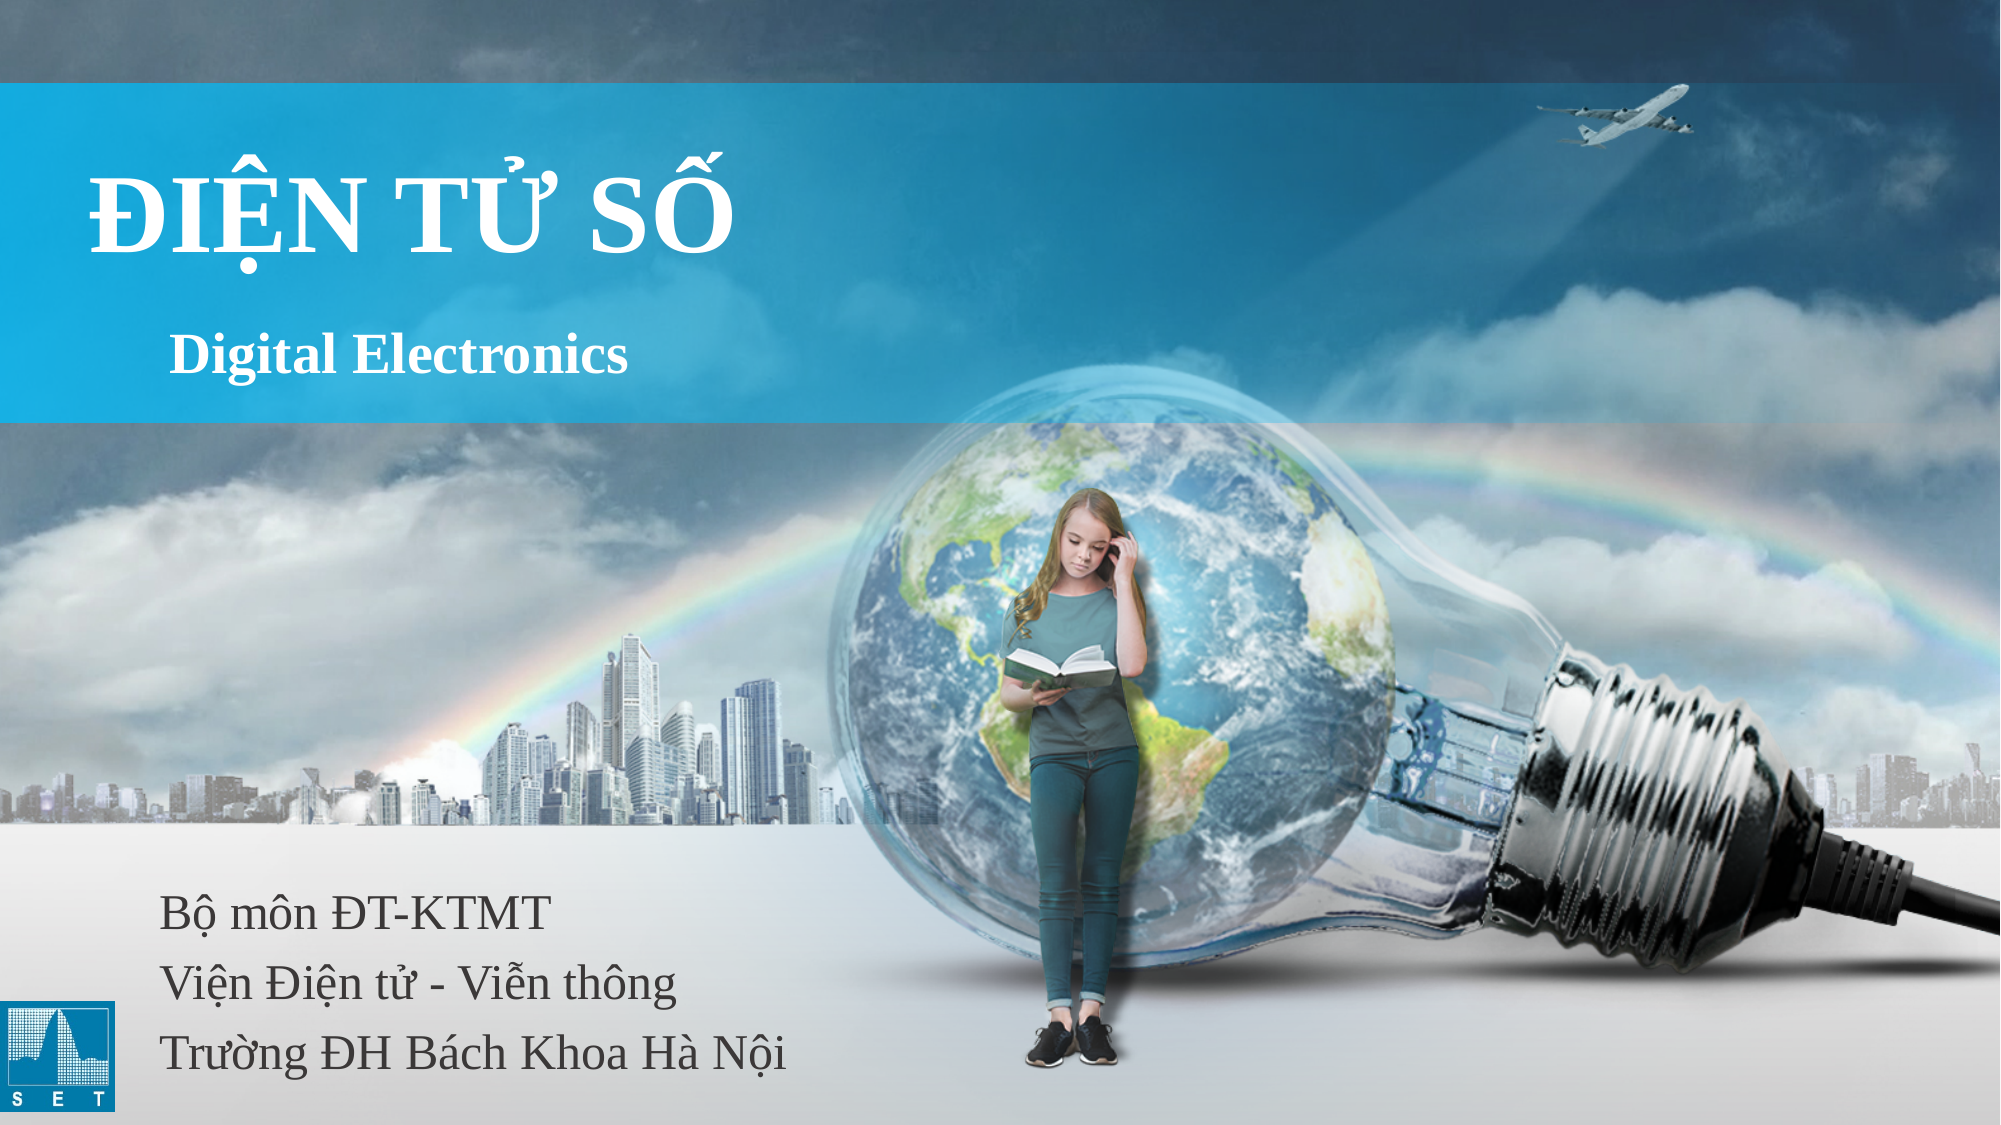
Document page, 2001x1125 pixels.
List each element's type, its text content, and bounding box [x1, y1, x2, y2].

picture [53, 1091, 63, 1106]
text_box [0, 83, 289, 424]
picture [94, 1091, 104, 1106]
picture [0, 0, 2001, 1125]
text_box Digital Electronics [154, 315, 289, 391]
picture [13, 1092, 22, 1106]
text_box Bộ môn ĐT-KTMT Viện Điện tử - Viễn thông Trường ĐH Bách Khoa Hà Nội [144, 872, 289, 1098]
picture [8, 1009, 108, 1085]
text_box ĐIỆN TỬ SỐ [73, 132, 289, 283]
